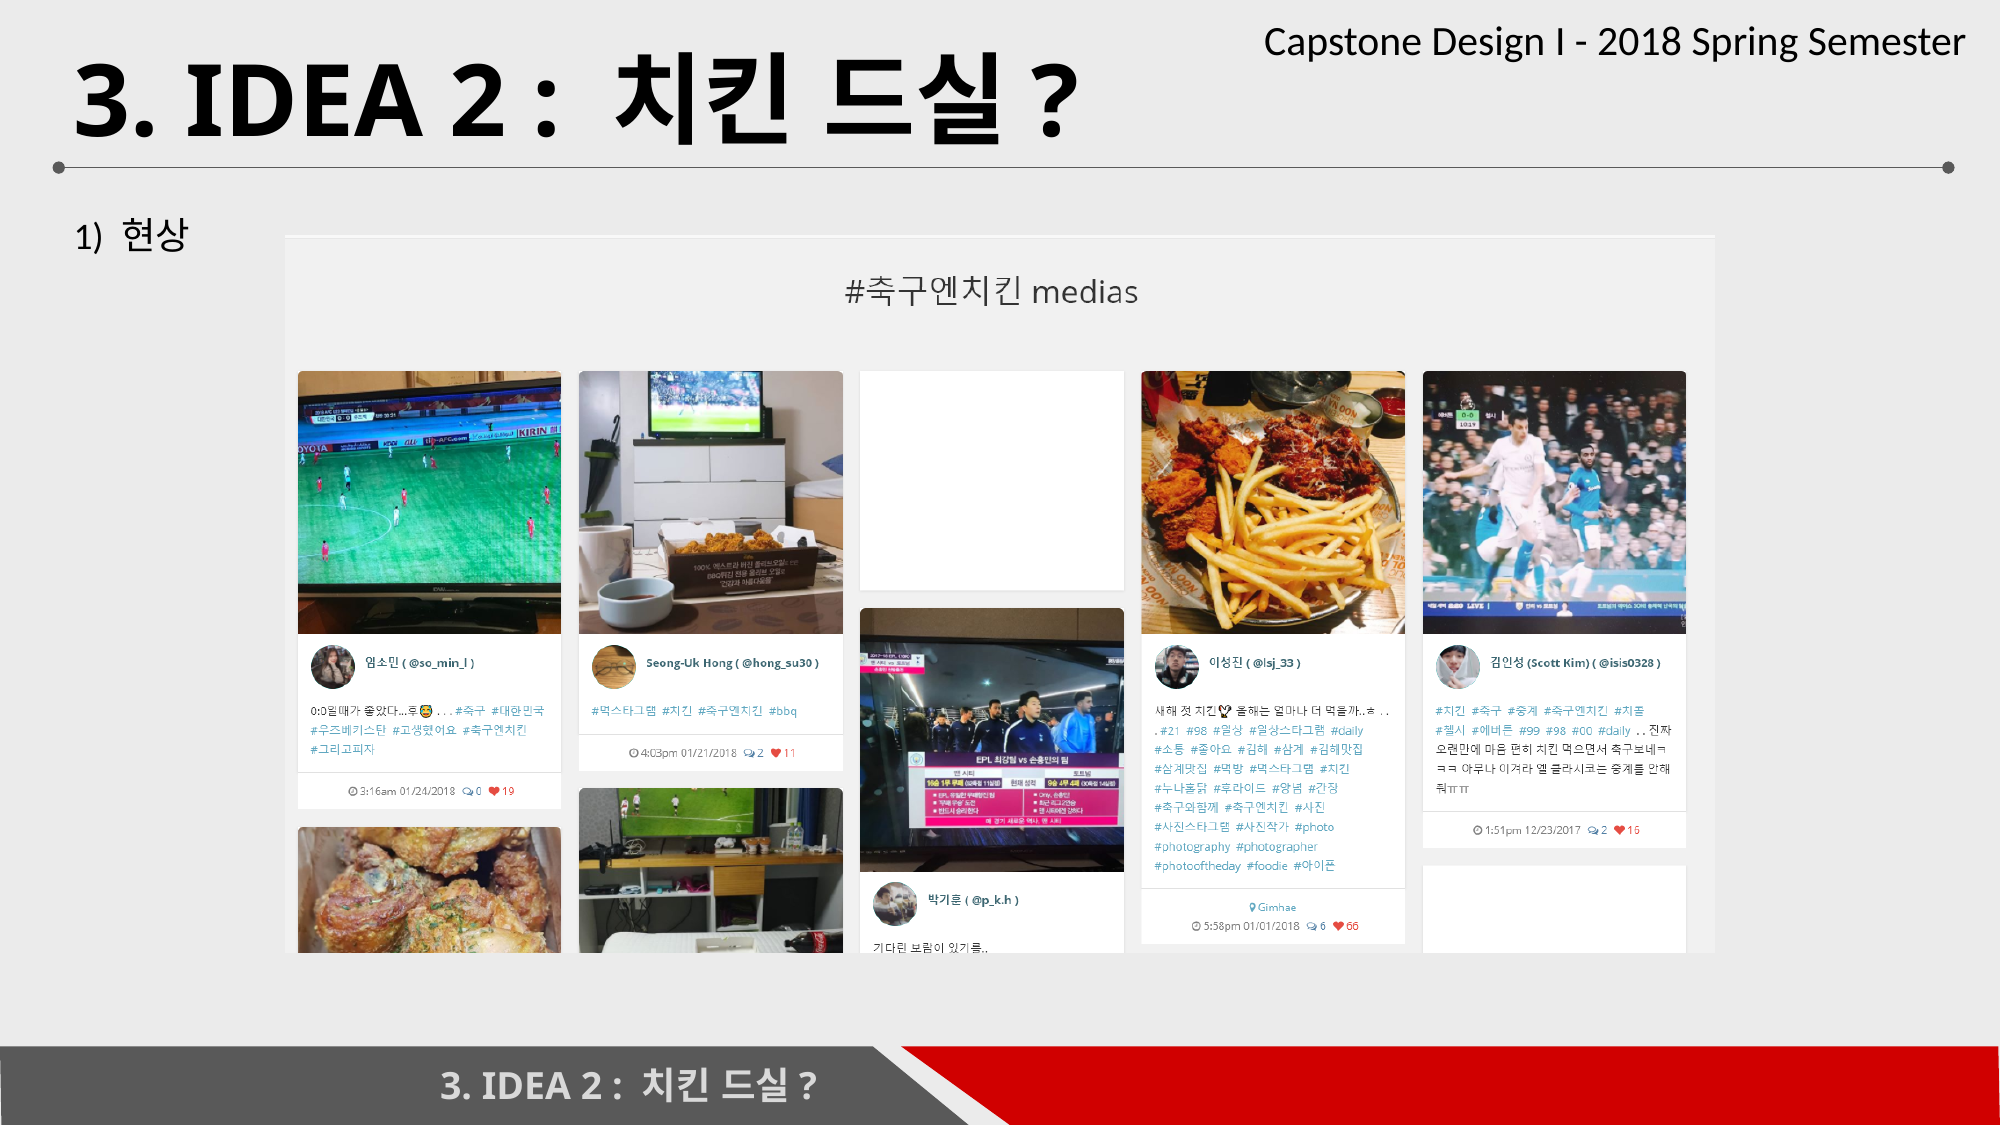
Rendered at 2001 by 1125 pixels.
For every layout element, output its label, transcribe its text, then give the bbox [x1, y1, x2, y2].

title 3. IDEA 2 : 치킨 드실? [58, 0, 2000, 166]
text_box 3. IDEA 2 : 치킨 드실? [23, 1054, 832, 1115]
picture [285, 235, 1715, 953]
text_box 1) 현상 [58, 204, 286, 265]
